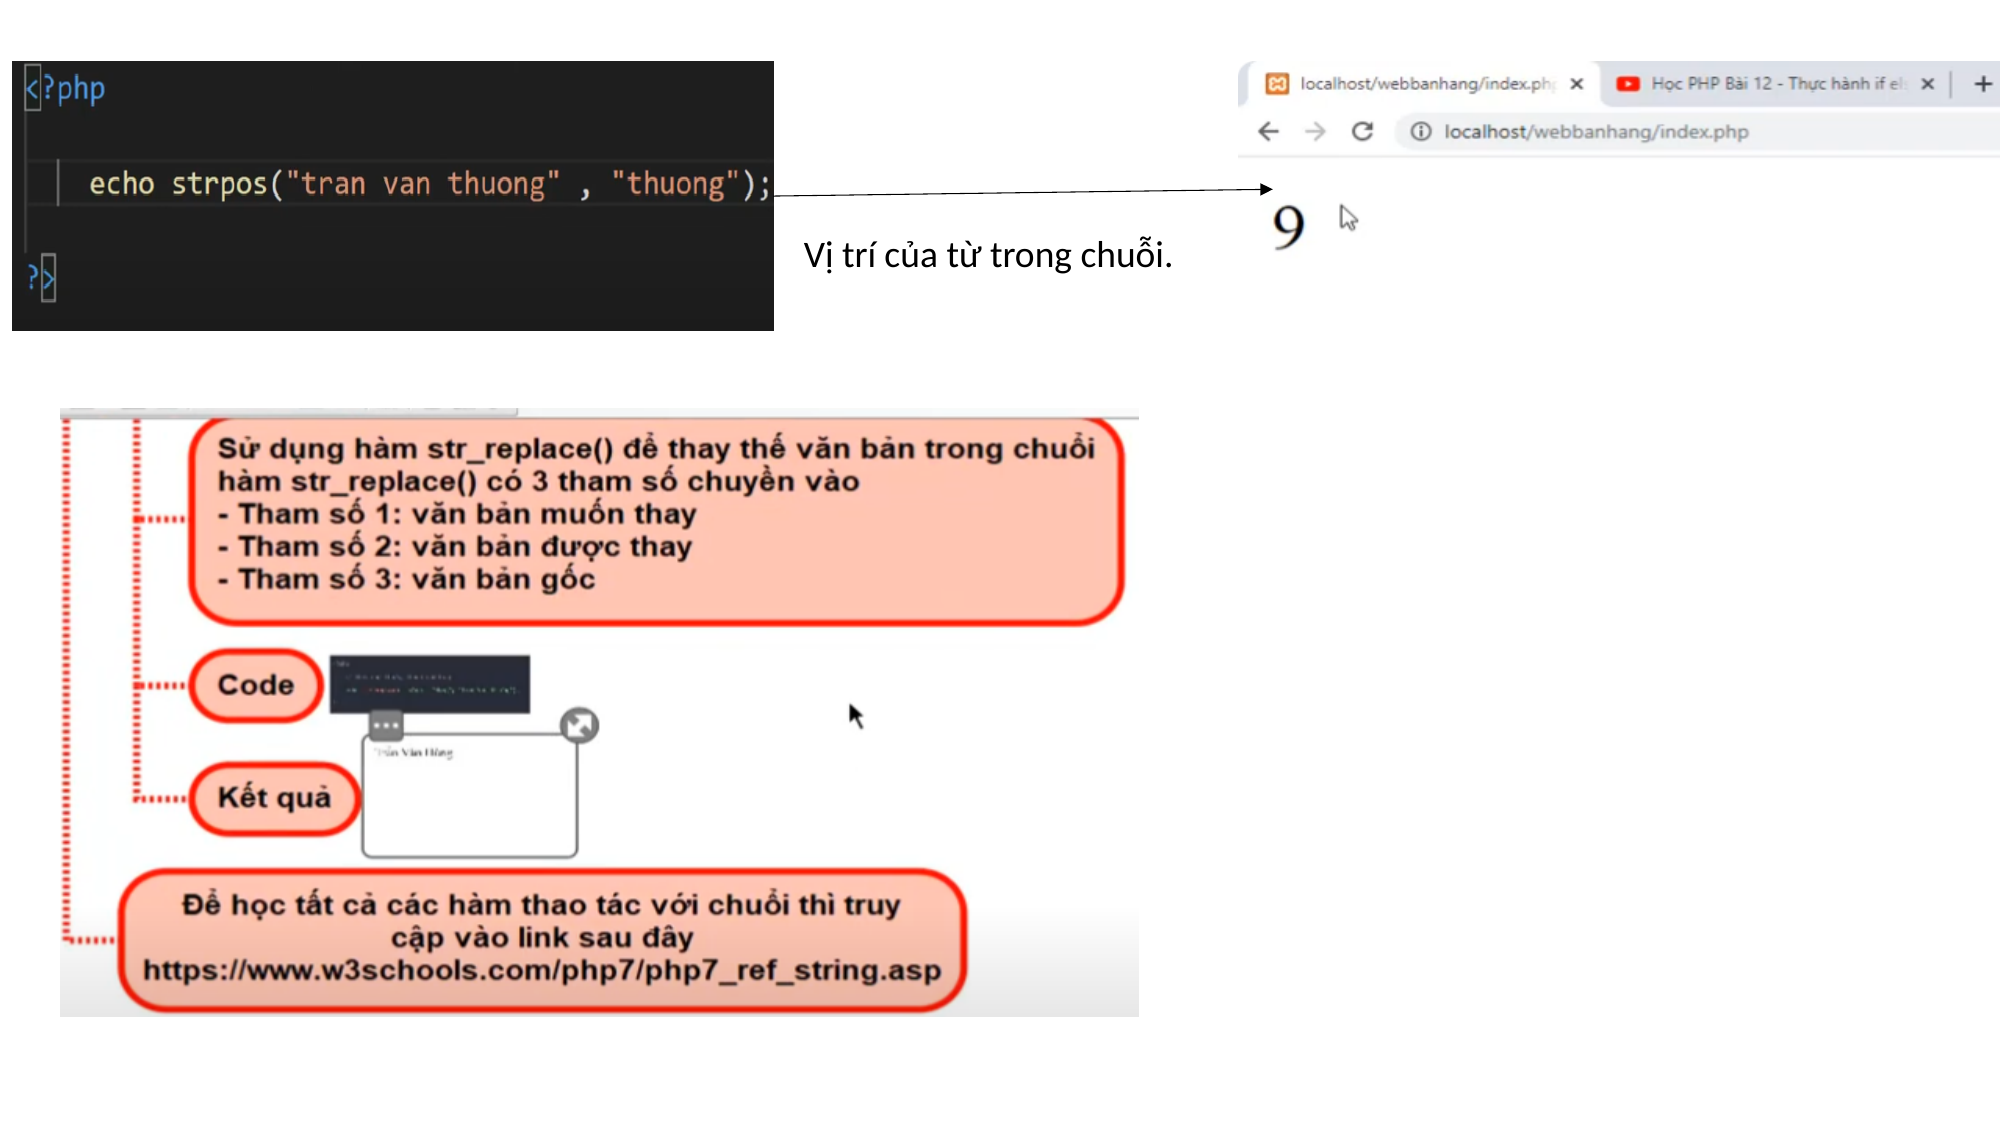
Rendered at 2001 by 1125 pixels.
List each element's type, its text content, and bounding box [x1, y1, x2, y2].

text_box Vị trí của từ trong chuỗi. [789, 222, 1227, 283]
picture [12, 61, 774, 331]
picture [60, 408, 1139, 1017]
picture [1238, 61, 2000, 295]
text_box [773, 189, 1273, 196]
